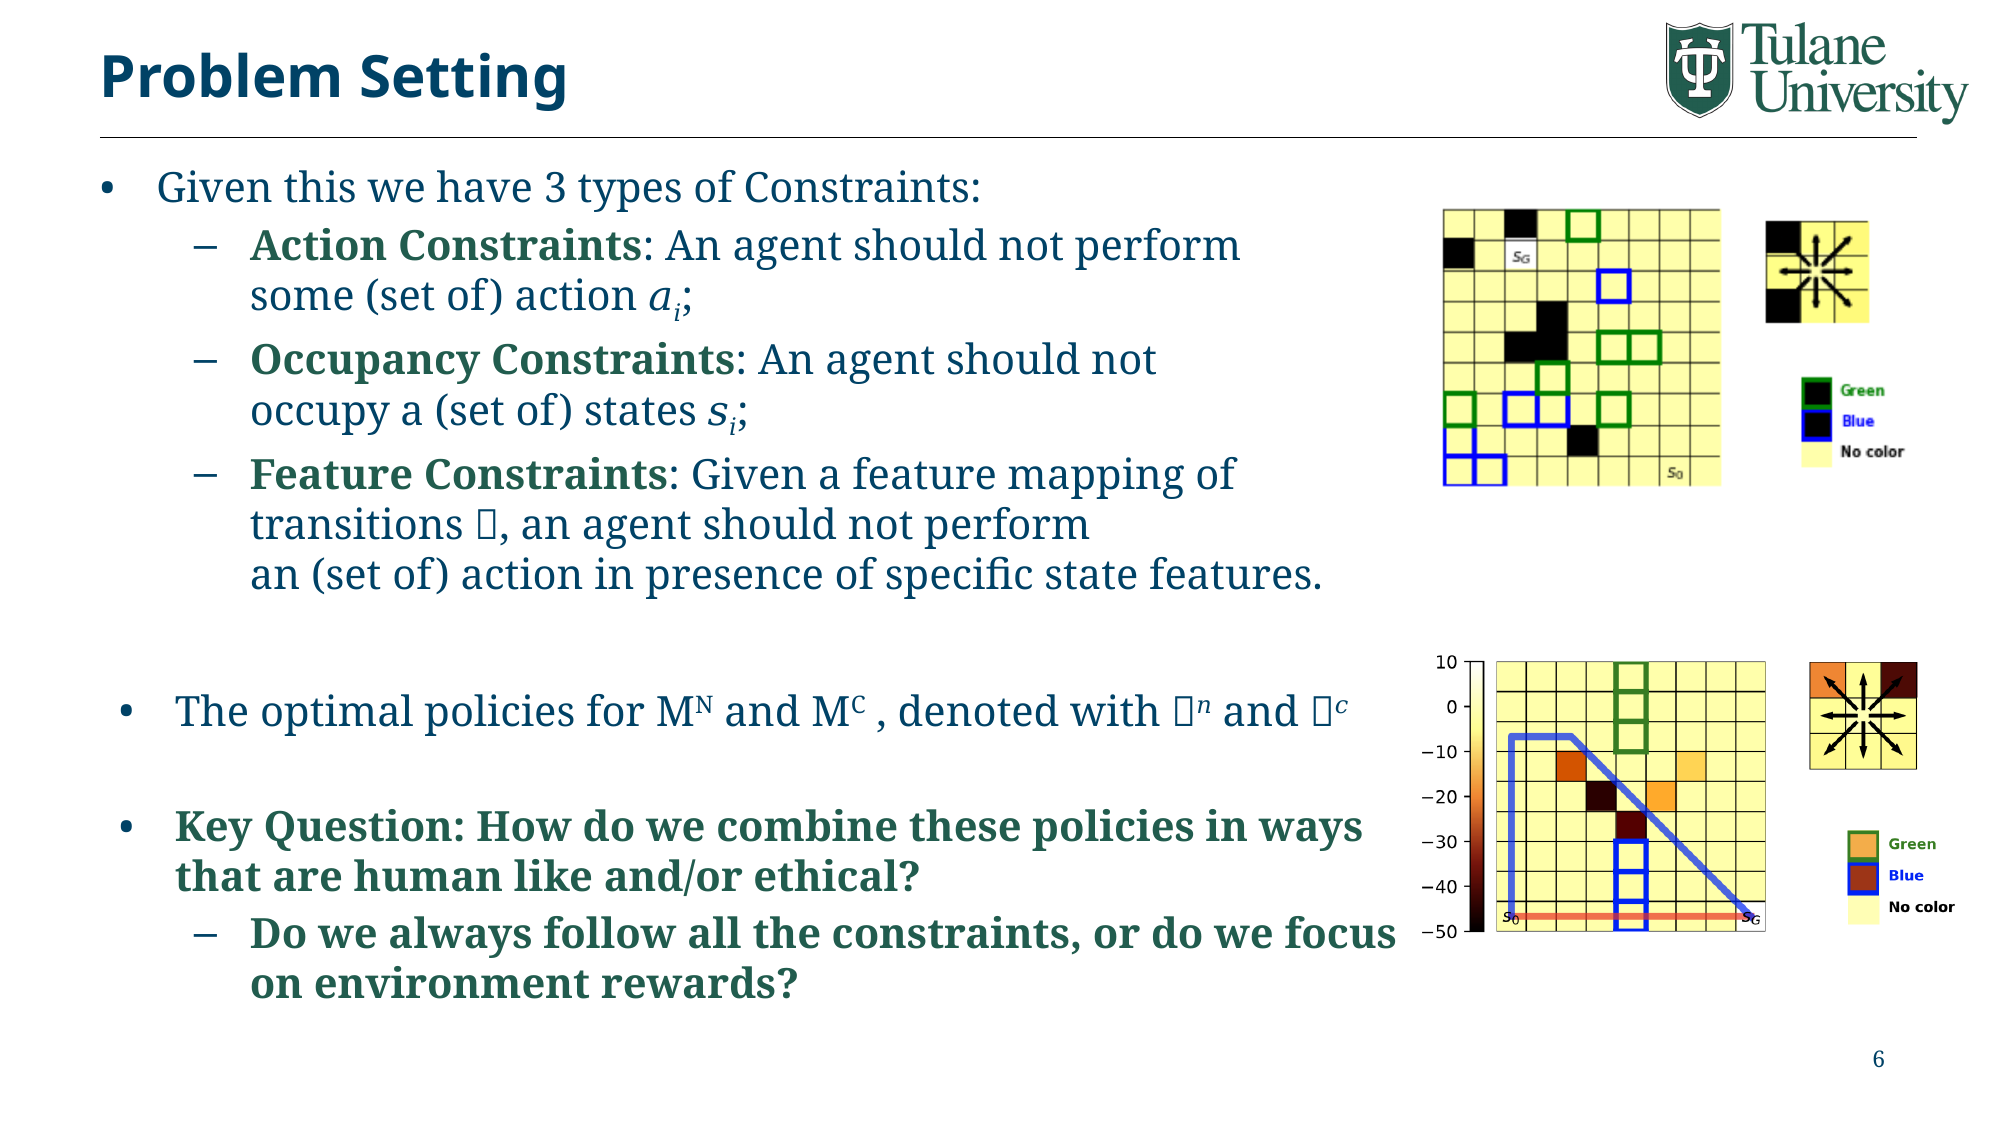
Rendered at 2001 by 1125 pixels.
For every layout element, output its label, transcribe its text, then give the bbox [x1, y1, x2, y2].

slide_number 6 [1433, 1036, 1900, 1075]
picture [1402, 645, 1960, 943]
picture [1369, 182, 1926, 521]
picture [1666, 22, 1969, 136]
title Problem Setting [99, 38, 1900, 109]
list Given this we have 3 types of Constraints: Action Constraints: An agent should not perform some (set of) action 𝑎𝑖; Occupancy Constraints: An agent should not occupy a (set of) states 𝑠𝑖; Feature Constraints: Given a feature mapping of transitions 𝜙, an agent should not perform an (set of) action in presence of specific state features. The optimal policies for MN and MC , denoted with 𝜋𝑛 and 𝜋𝑐 Key Question: How do we combine these policies in ways that are human like and/or ethical? Do we always follow all the constraints, or do we focus on environment rewards? [99, 161, 1434, 1005]
